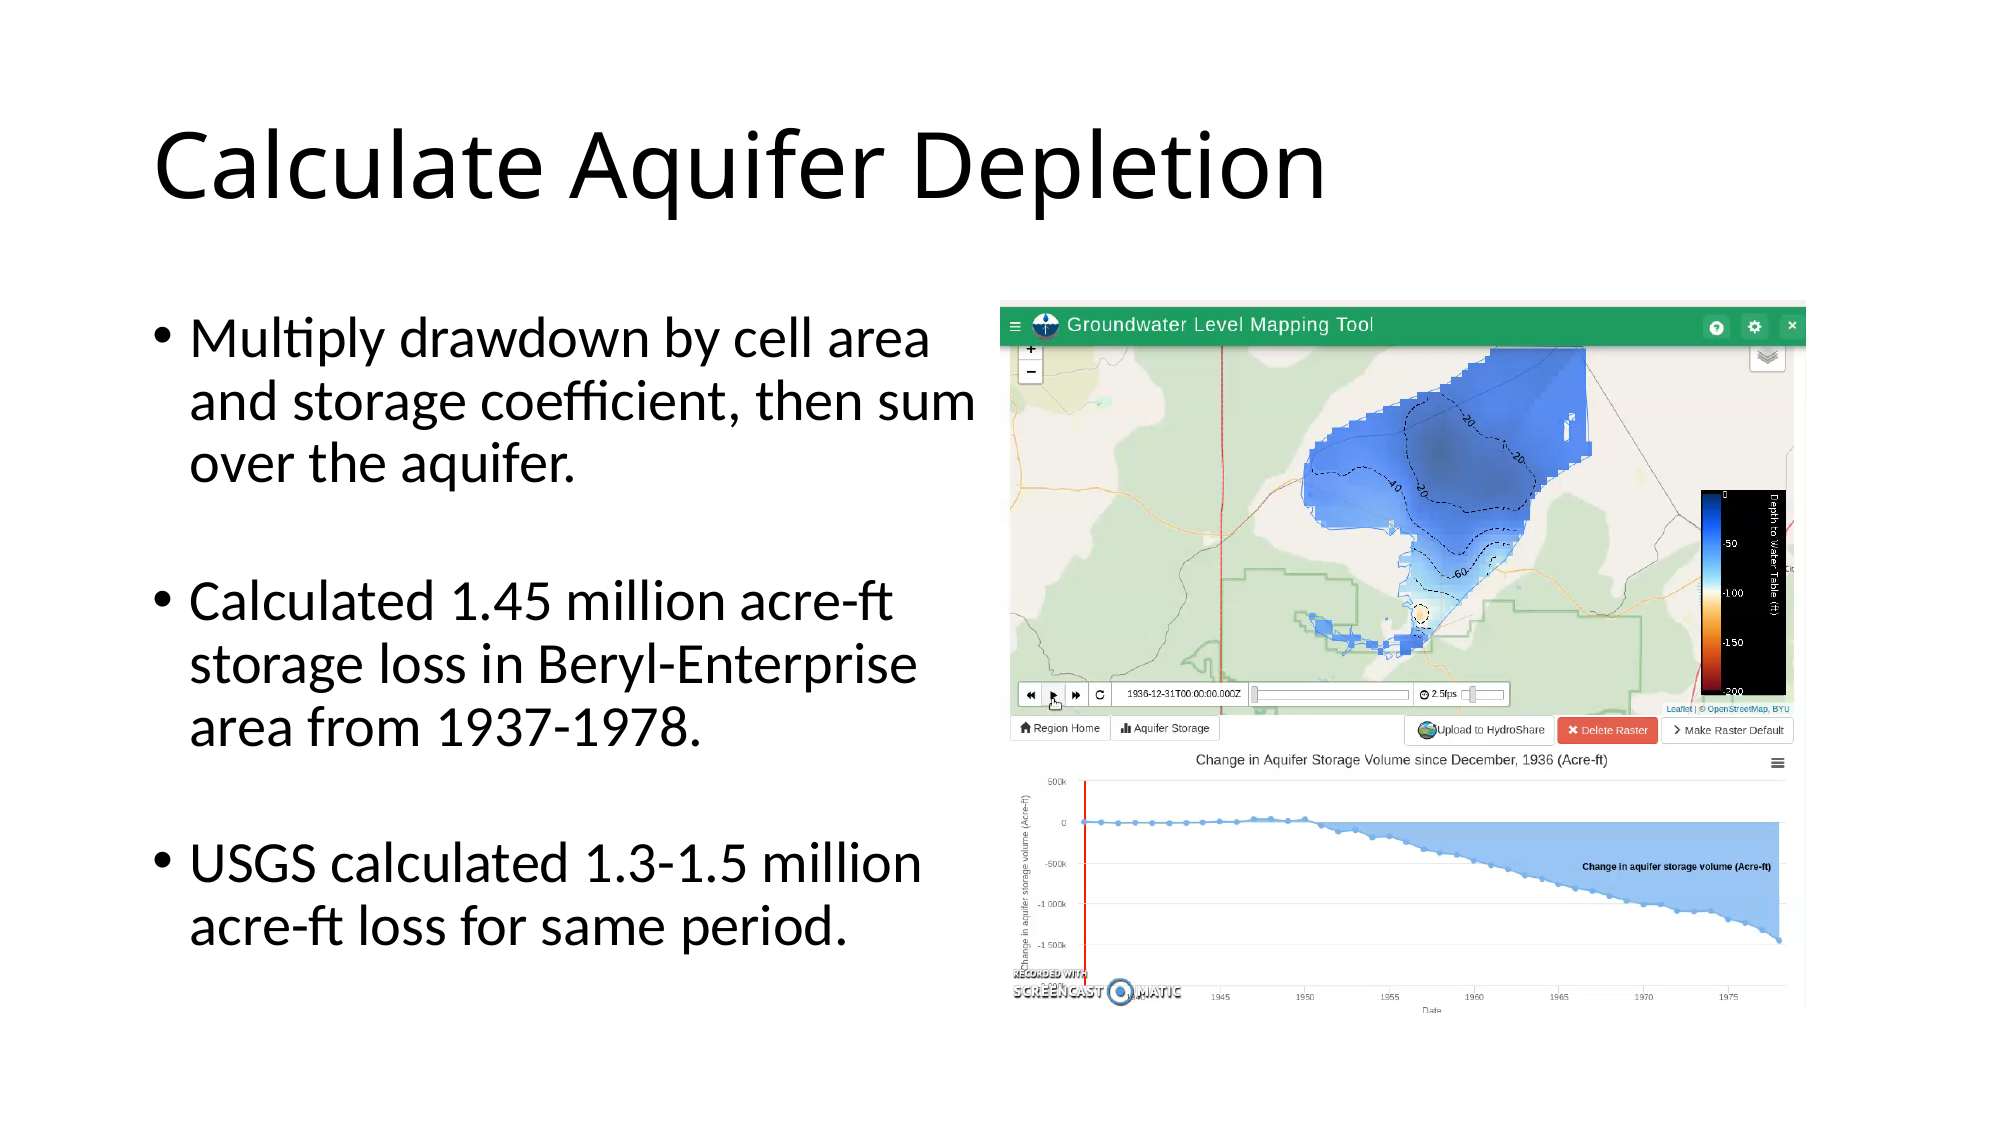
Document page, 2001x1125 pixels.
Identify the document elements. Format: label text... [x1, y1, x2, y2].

text_box USGS calculated 1.3-1.5 million acre-ft loss for same period. [137, 824, 999, 970]
text_box Calculated 1.45 million acre-ft storage loss in Beryl-Enterprise area from 1937-1978. [137, 562, 999, 803]
list Multiply drawdown by cell area and storage coefficient, then sum over the aquifer. [137, 299, 999, 541]
title Calculate Aquifer Depletion [137, 59, 1863, 278]
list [999, 299, 1807, 1014]
